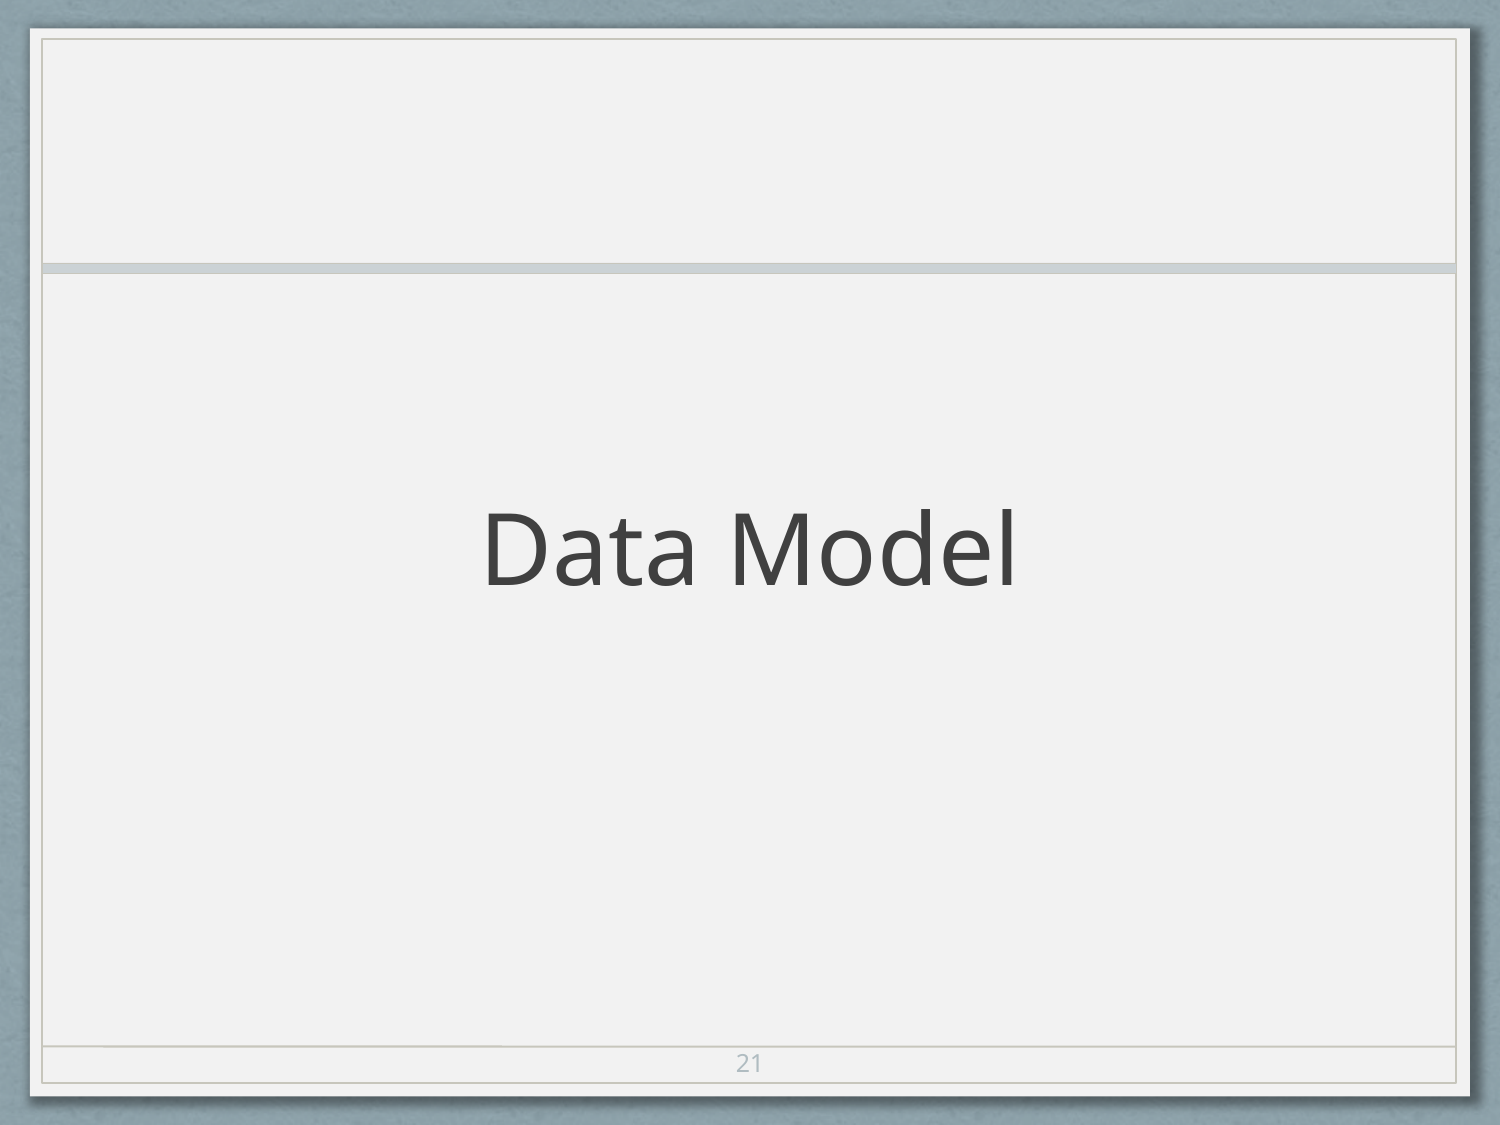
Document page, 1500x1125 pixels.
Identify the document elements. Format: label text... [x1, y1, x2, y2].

slide_number 21 [687, 1042, 813, 1088]
title Data Model [147, 435, 1353, 656]
